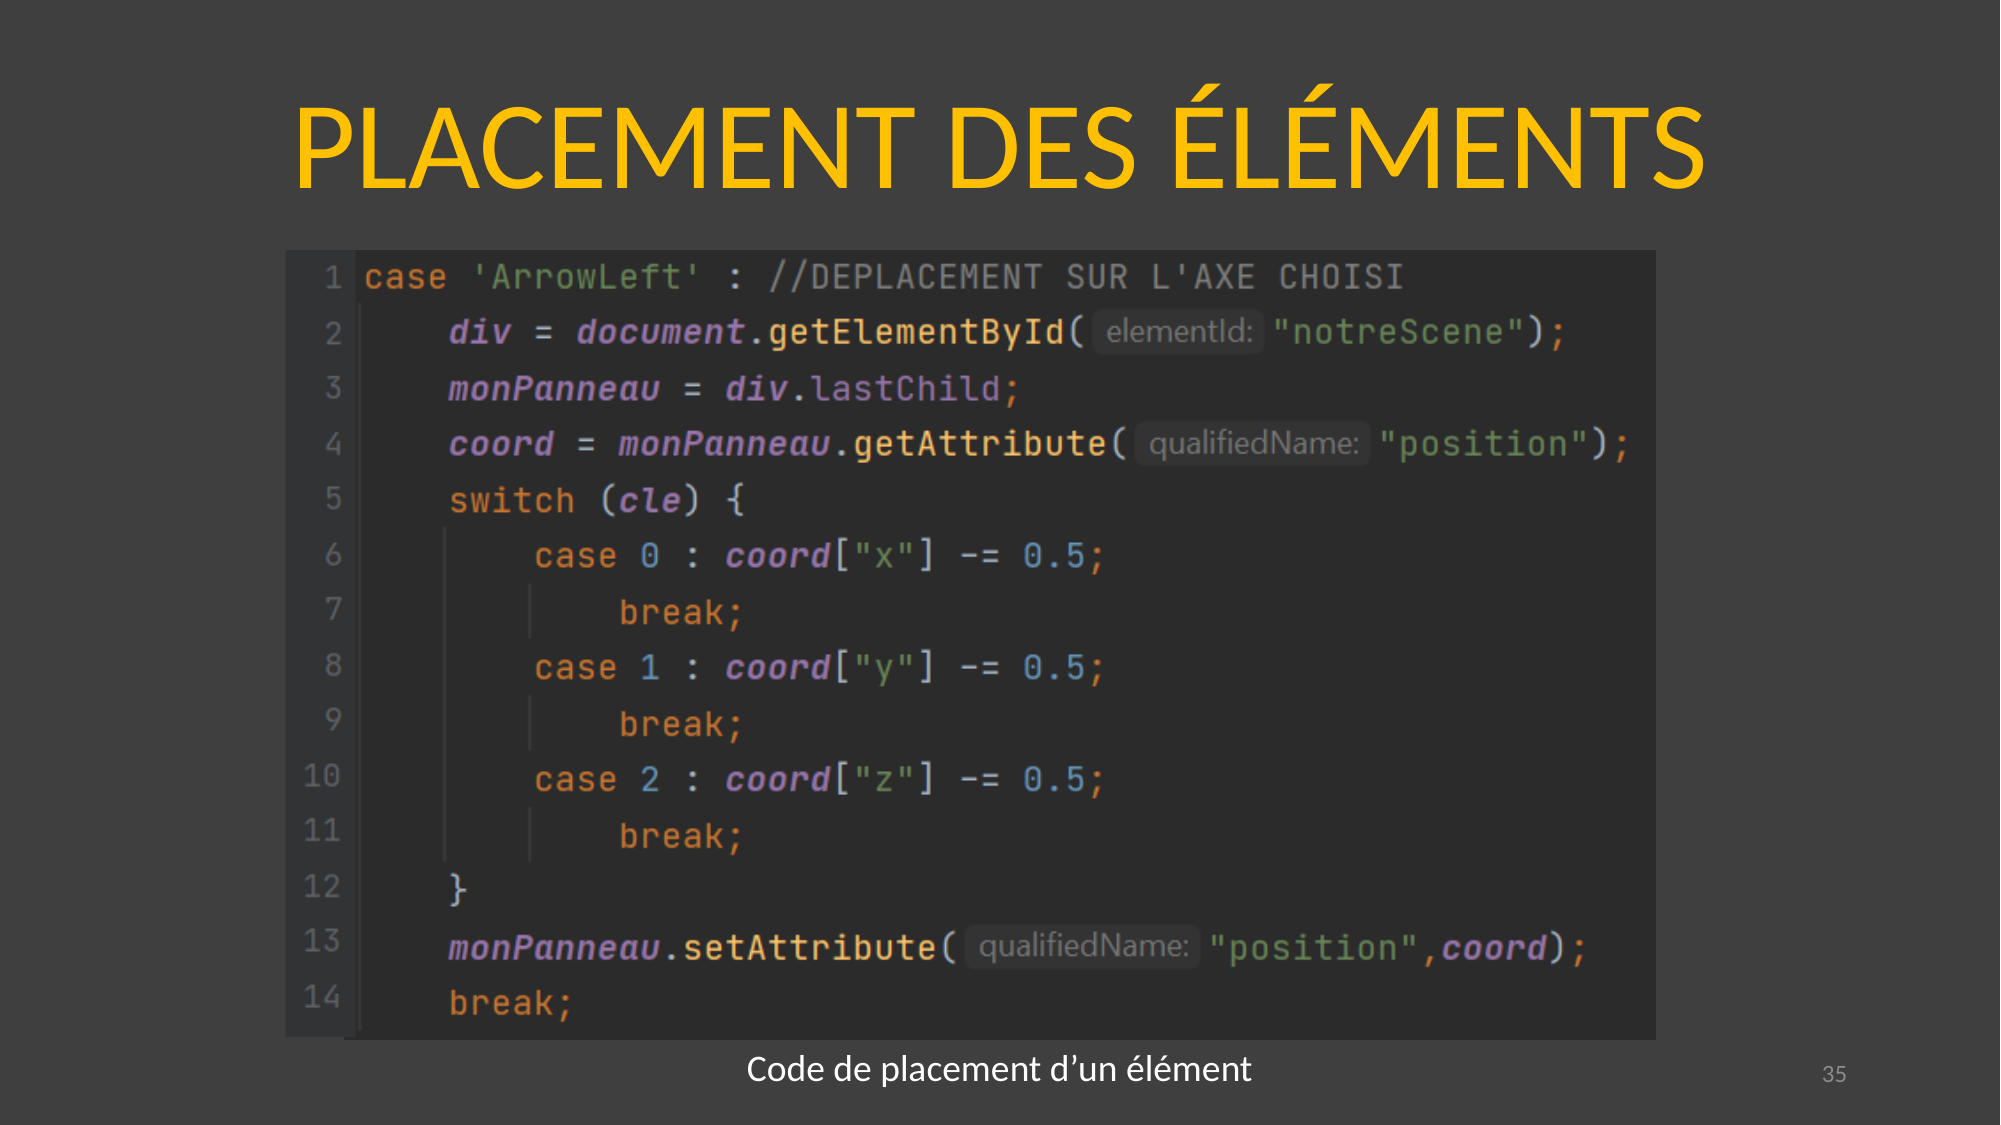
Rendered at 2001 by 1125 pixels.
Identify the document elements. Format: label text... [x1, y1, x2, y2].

slide_number 35 [1412, 1042, 1863, 1103]
title PLACEMENT DES ÉLÉMENTS [117, 24, 1883, 223]
text_box Code de placement d’un élément [606, 1040, 1394, 1097]
picture [285, 250, 1656, 1040]
